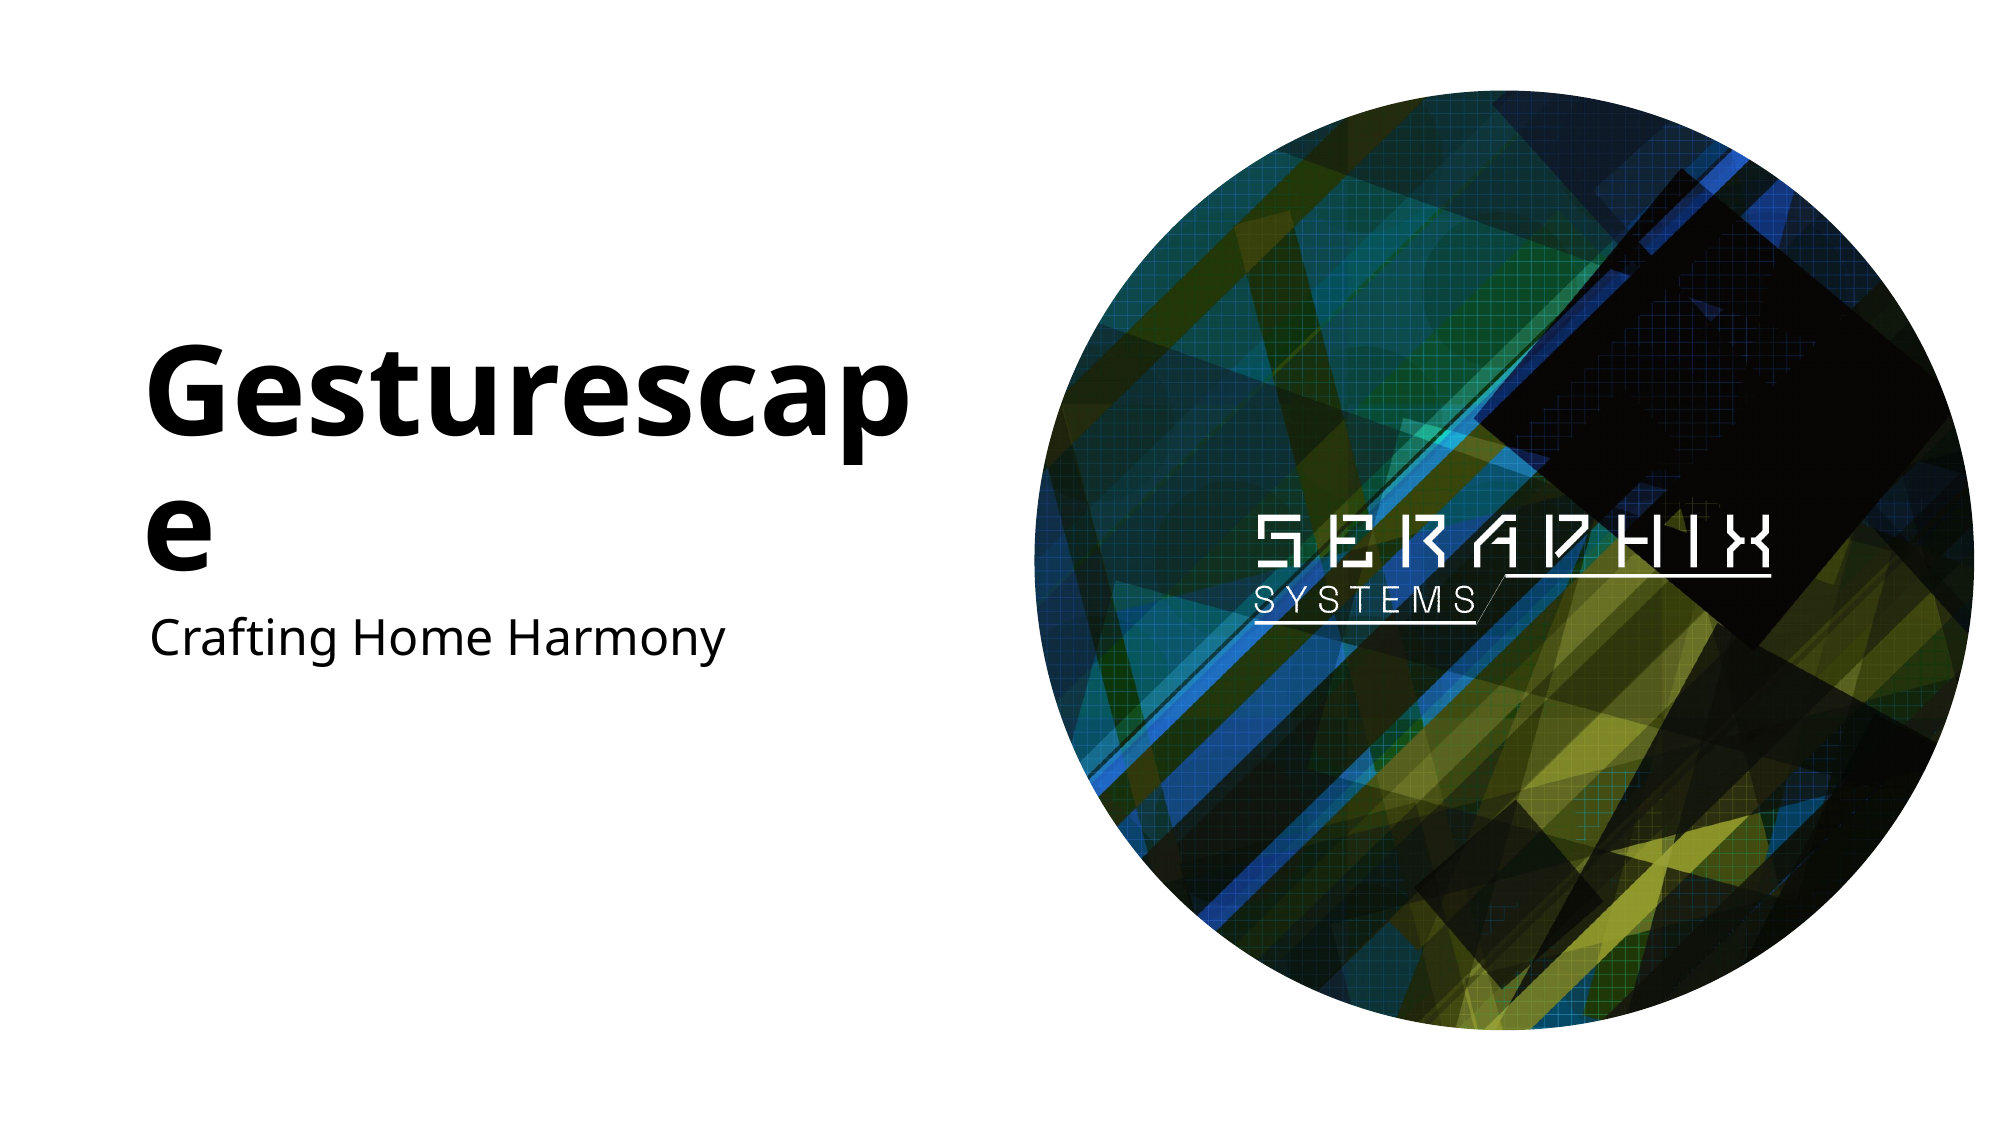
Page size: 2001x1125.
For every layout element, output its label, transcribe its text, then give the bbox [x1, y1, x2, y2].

subtitle Crafting Home Harmony [134, 605, 963, 877]
picture [1034, 90, 1975, 1031]
title Gesturescape [127, 213, 956, 605]
